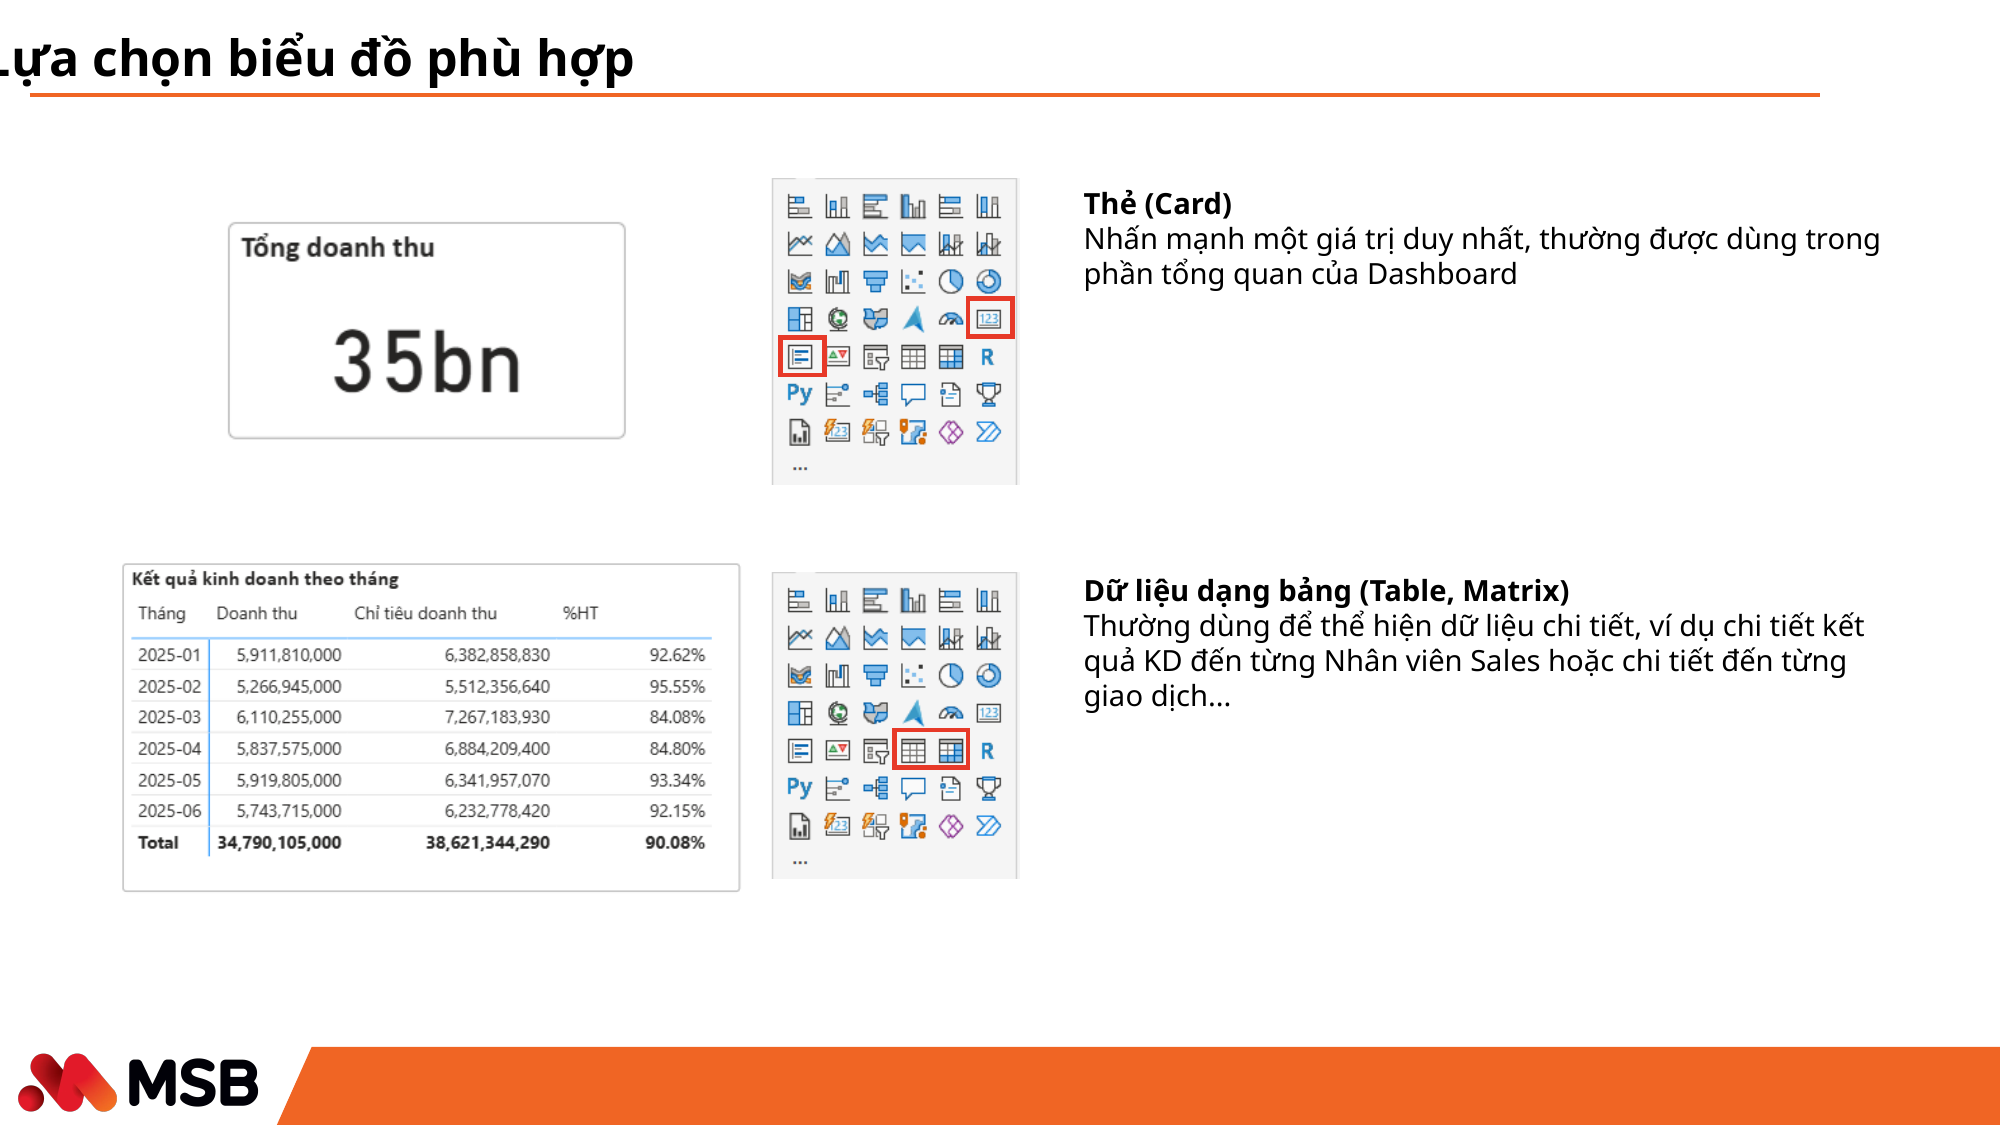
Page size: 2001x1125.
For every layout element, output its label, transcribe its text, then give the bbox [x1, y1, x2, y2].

text_box Thẻ (Card) Nhấn mạnh một giá trị duy nhất, thường được dùng trong phần tổng quan của Dashboard [1068, 178, 1897, 298]
text_box Lựa chọn biểu đồ phù hợp [0, 19, 650, 94]
picture [218, 213, 637, 449]
picture [768, 177, 1021, 485]
picture [768, 571, 1021, 879]
picture [16, 1040, 259, 1125]
text_box [275, 1045, 2000, 1125]
picture [115, 556, 750, 898]
text_box Dữ liệu dạng bảng (Table, Matrix) Thường dùng để thể hiện dữ liệu chi tiết, ví dụ chi tiết kết quả KD đến từng Nhân viên Sales hoặc chi tiết đến từng giao dịch... [1068, 564, 1897, 720]
